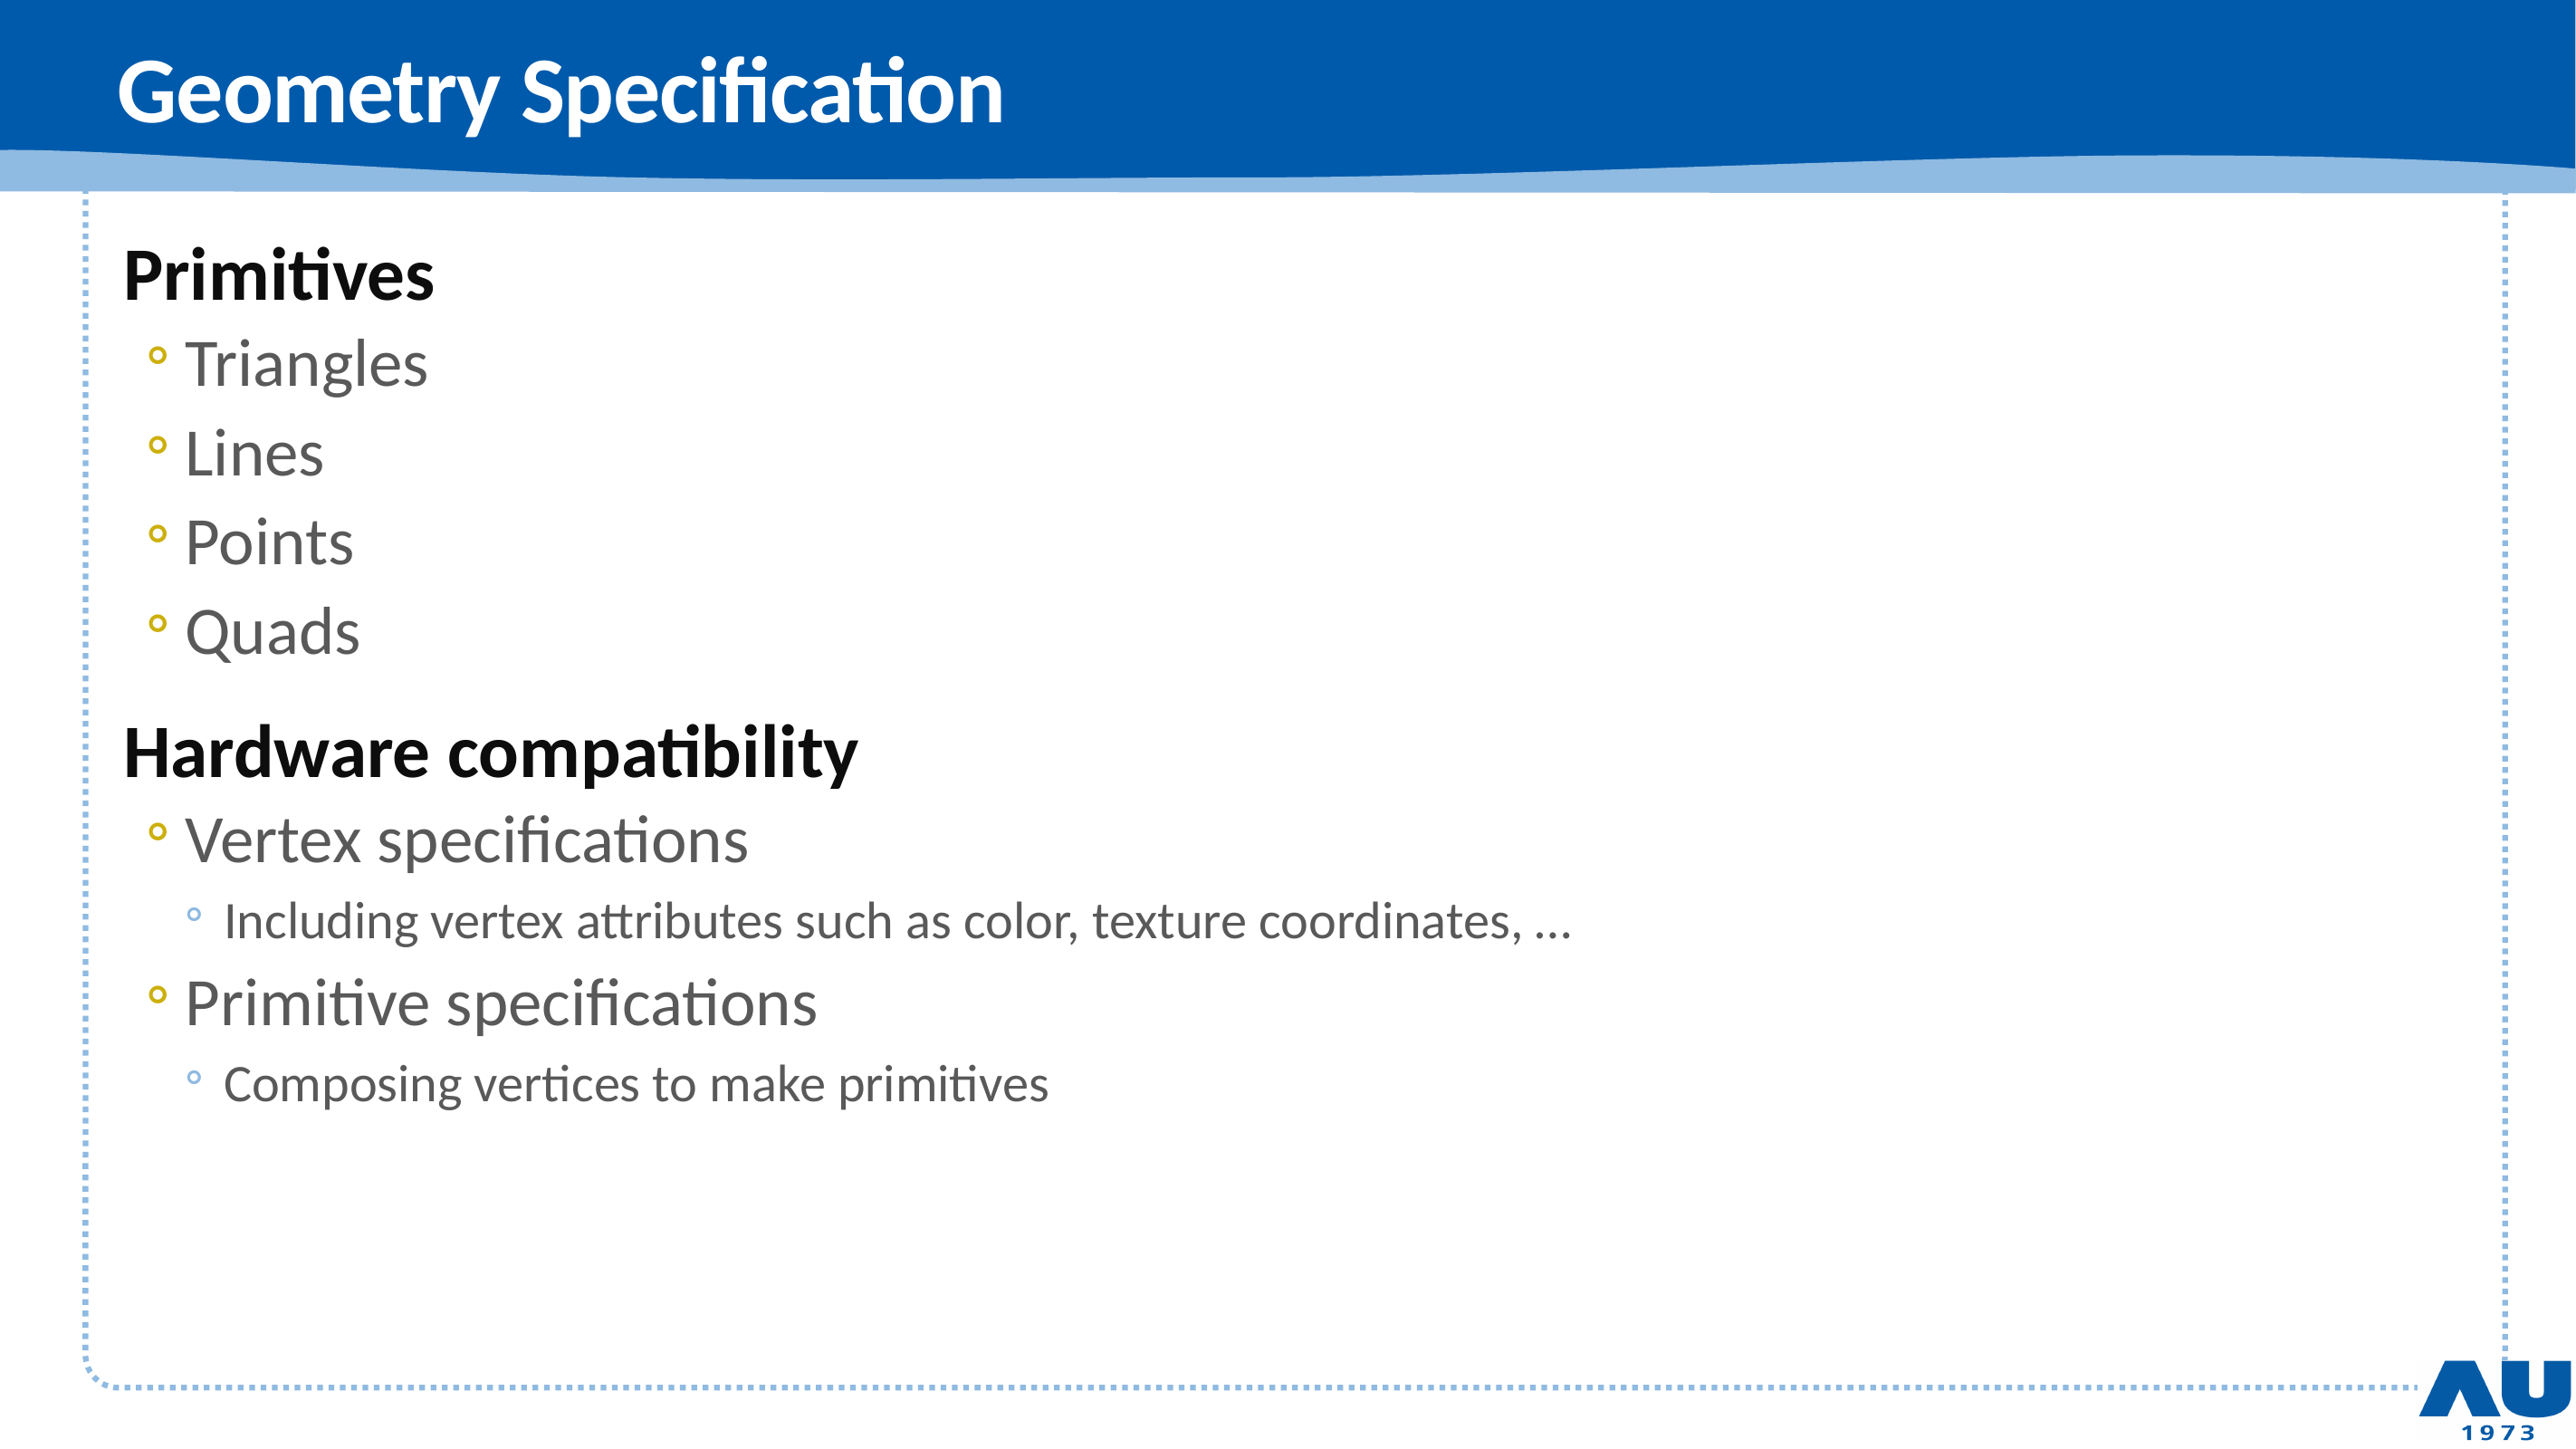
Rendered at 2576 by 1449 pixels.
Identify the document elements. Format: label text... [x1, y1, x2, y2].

picture [2418, 1360, 2571, 1441]
list Primitives Triangles Lines Points Quads Hardware compatibility Vertex specifications Including vertex attributes such as color, texture coordinates, … Primitive specifications Composing vertices to make primitives [103, 228, 2486, 1388]
title Geometry Specification [103, 18, 2486, 169]
